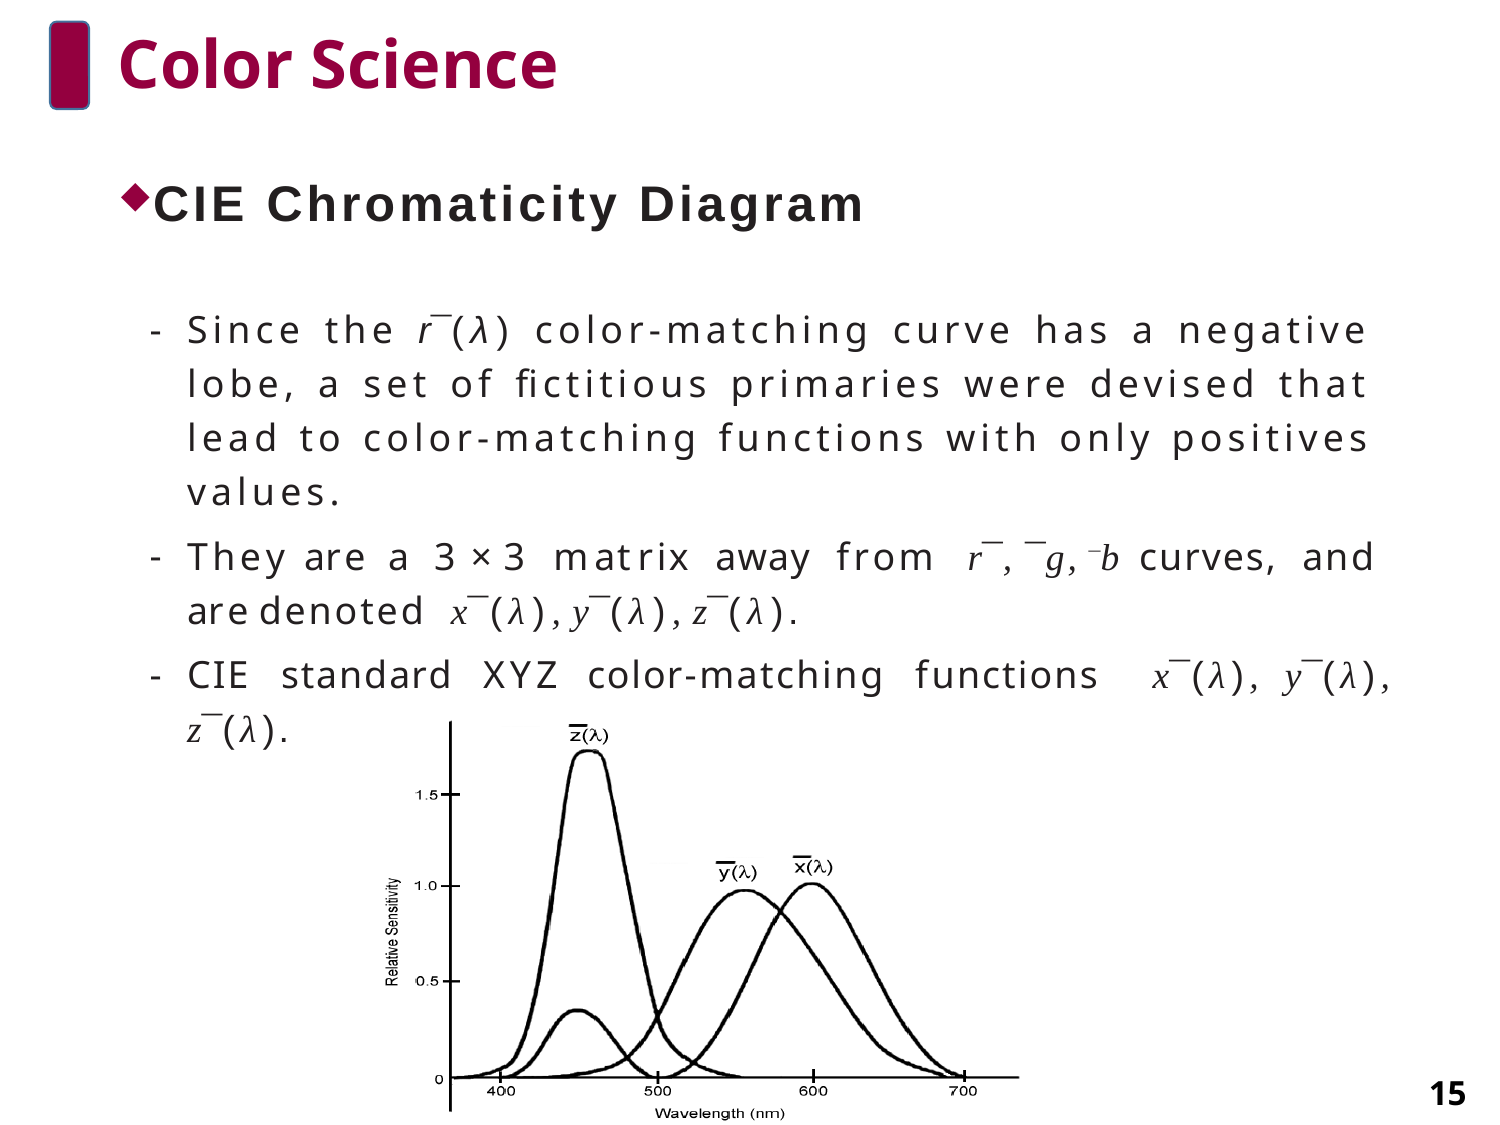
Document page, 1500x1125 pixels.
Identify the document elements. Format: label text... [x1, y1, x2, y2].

slide_number 15 [1384, 1065, 1500, 1125]
text_box [327, 713, 1043, 1125]
title Color Science [103, 23, 1397, 111]
list CIE Chromaticity Diagram Since the r¯(λ) color-matching curve has a negative lobe, a set of fictitious primaries were devised that lead to color-matching functions with only positives values. They are a 3 × 3 matrix away from r¯, ¯g, ¯b curves, and are denoted x¯(λ), y¯(λ), z¯(λ). CIE standard XYZ color-matching functions x¯(λ), y¯(λ), z¯(λ). [103, 164, 1409, 1079]
